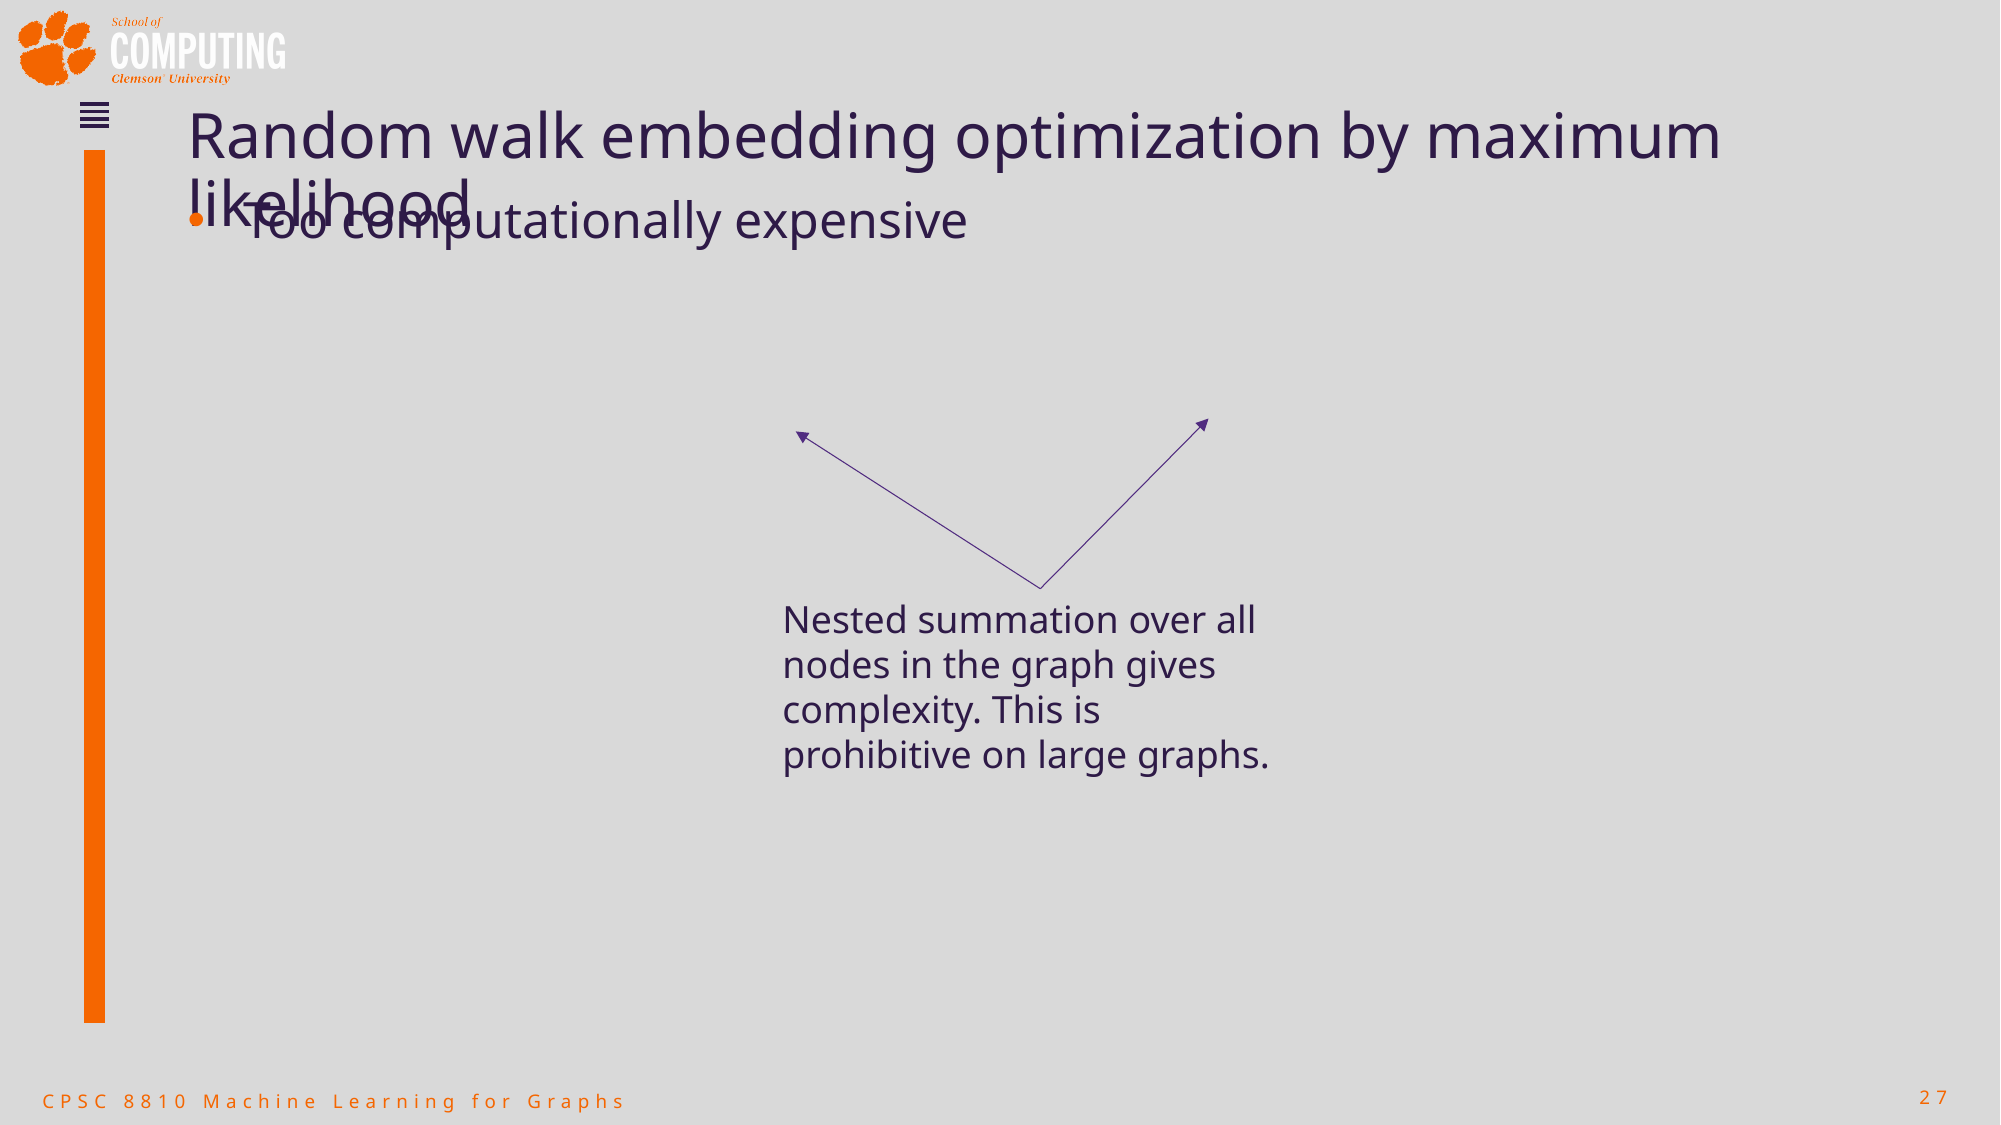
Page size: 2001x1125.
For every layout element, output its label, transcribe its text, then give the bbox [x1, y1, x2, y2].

picture [18, 10, 285, 86]
title Random walk embedding optimization by maximum likelihood [187, 104, 1913, 174]
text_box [795, 431, 1040, 589]
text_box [1040, 418, 1209, 589]
